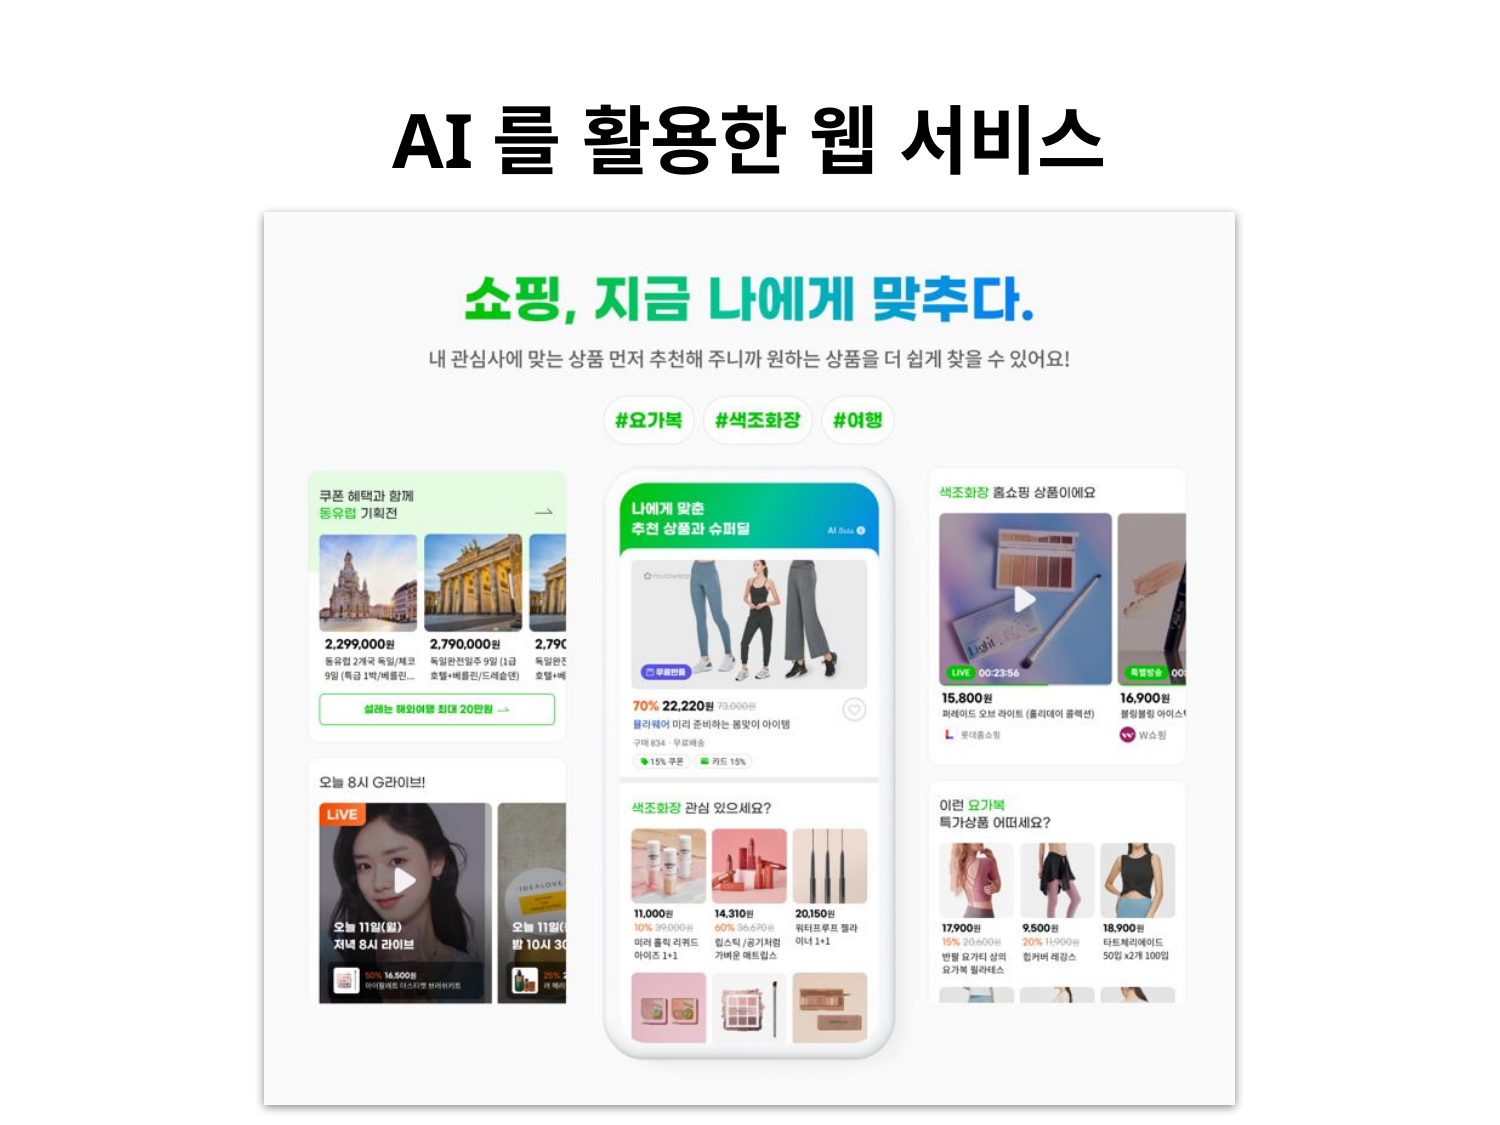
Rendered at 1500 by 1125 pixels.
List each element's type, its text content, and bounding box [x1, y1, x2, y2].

title AI를 활용한 웹 서비스 [75, 45, 1425, 233]
picture [264, 212, 1236, 1106]
